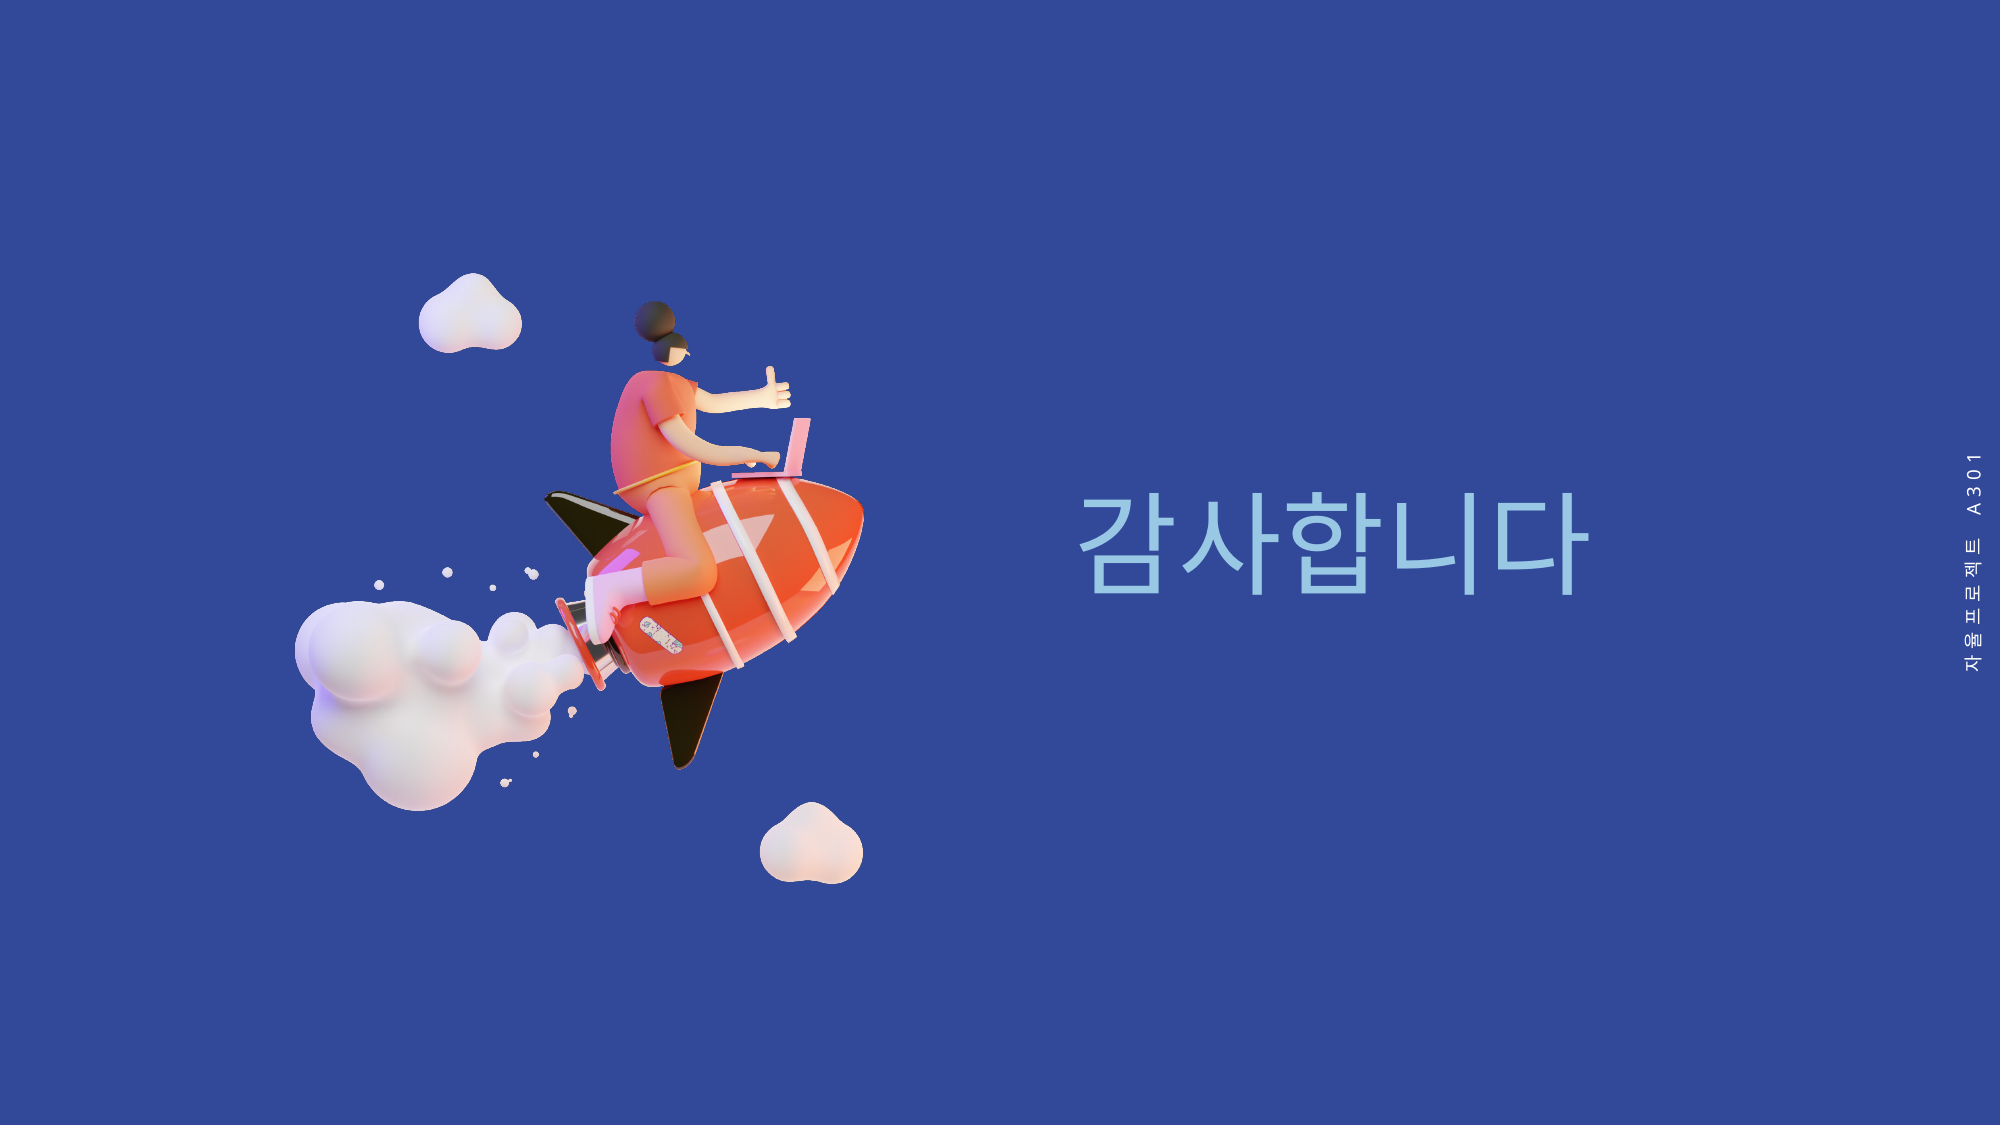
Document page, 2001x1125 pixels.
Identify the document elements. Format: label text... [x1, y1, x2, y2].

text_box 자율프로젝트 A301 [1954, 437, 1992, 688]
text_box 감사합니다 [1059, 466, 1607, 616]
picture [144, 106, 1015, 977]
